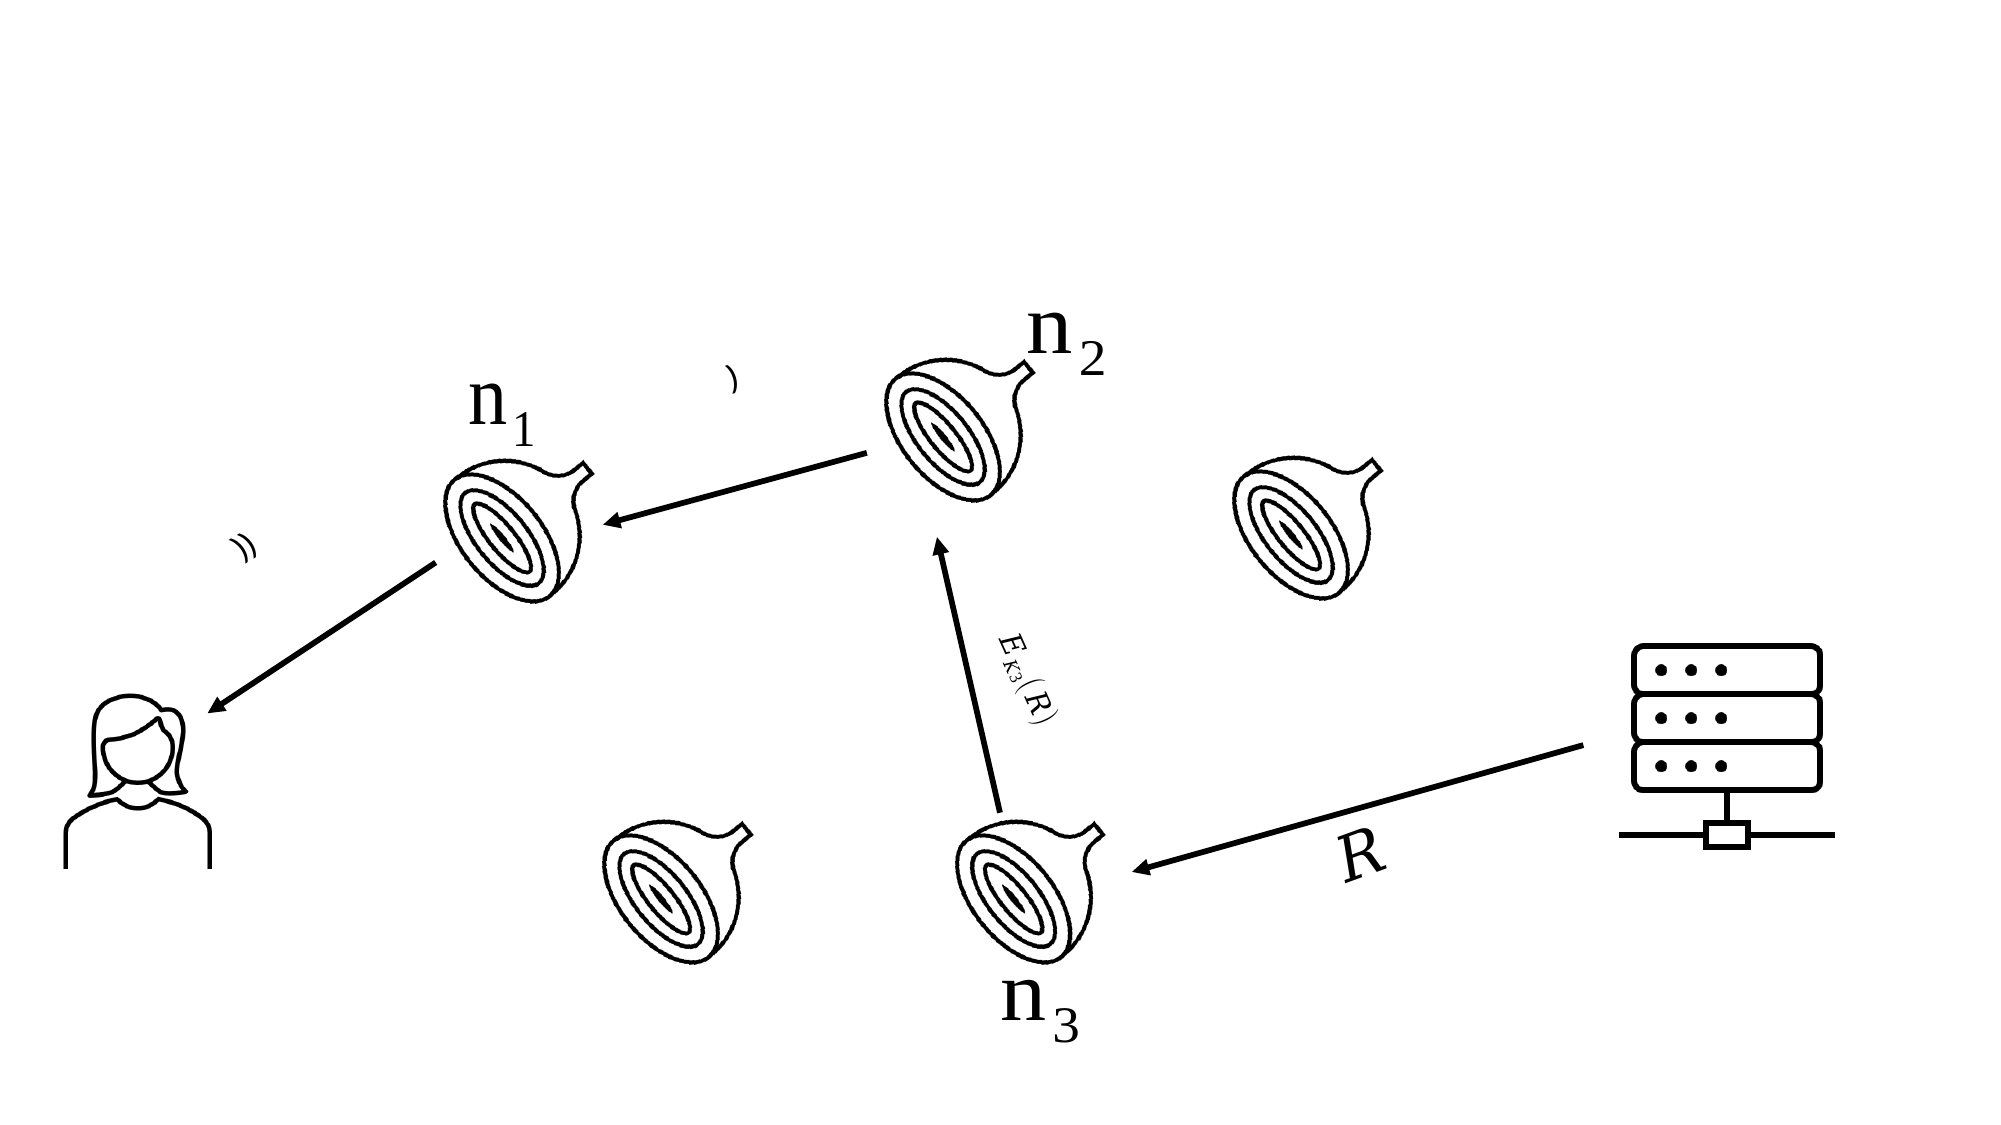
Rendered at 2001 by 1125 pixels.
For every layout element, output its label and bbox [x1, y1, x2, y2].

picture [1193, 413, 1415, 635]
picture [851, 315, 1065, 537]
picture [1582, 601, 1871, 890]
text_box [207, 561, 437, 714]
text_box [602, 452, 868, 526]
text_box [1131, 744, 1584, 873]
picture [410, 416, 626, 638]
picture [563, 777, 785, 999]
text_box [936, 536, 1001, 814]
picture [916, 784, 1131, 999]
picture [26, 678, 250, 902]
